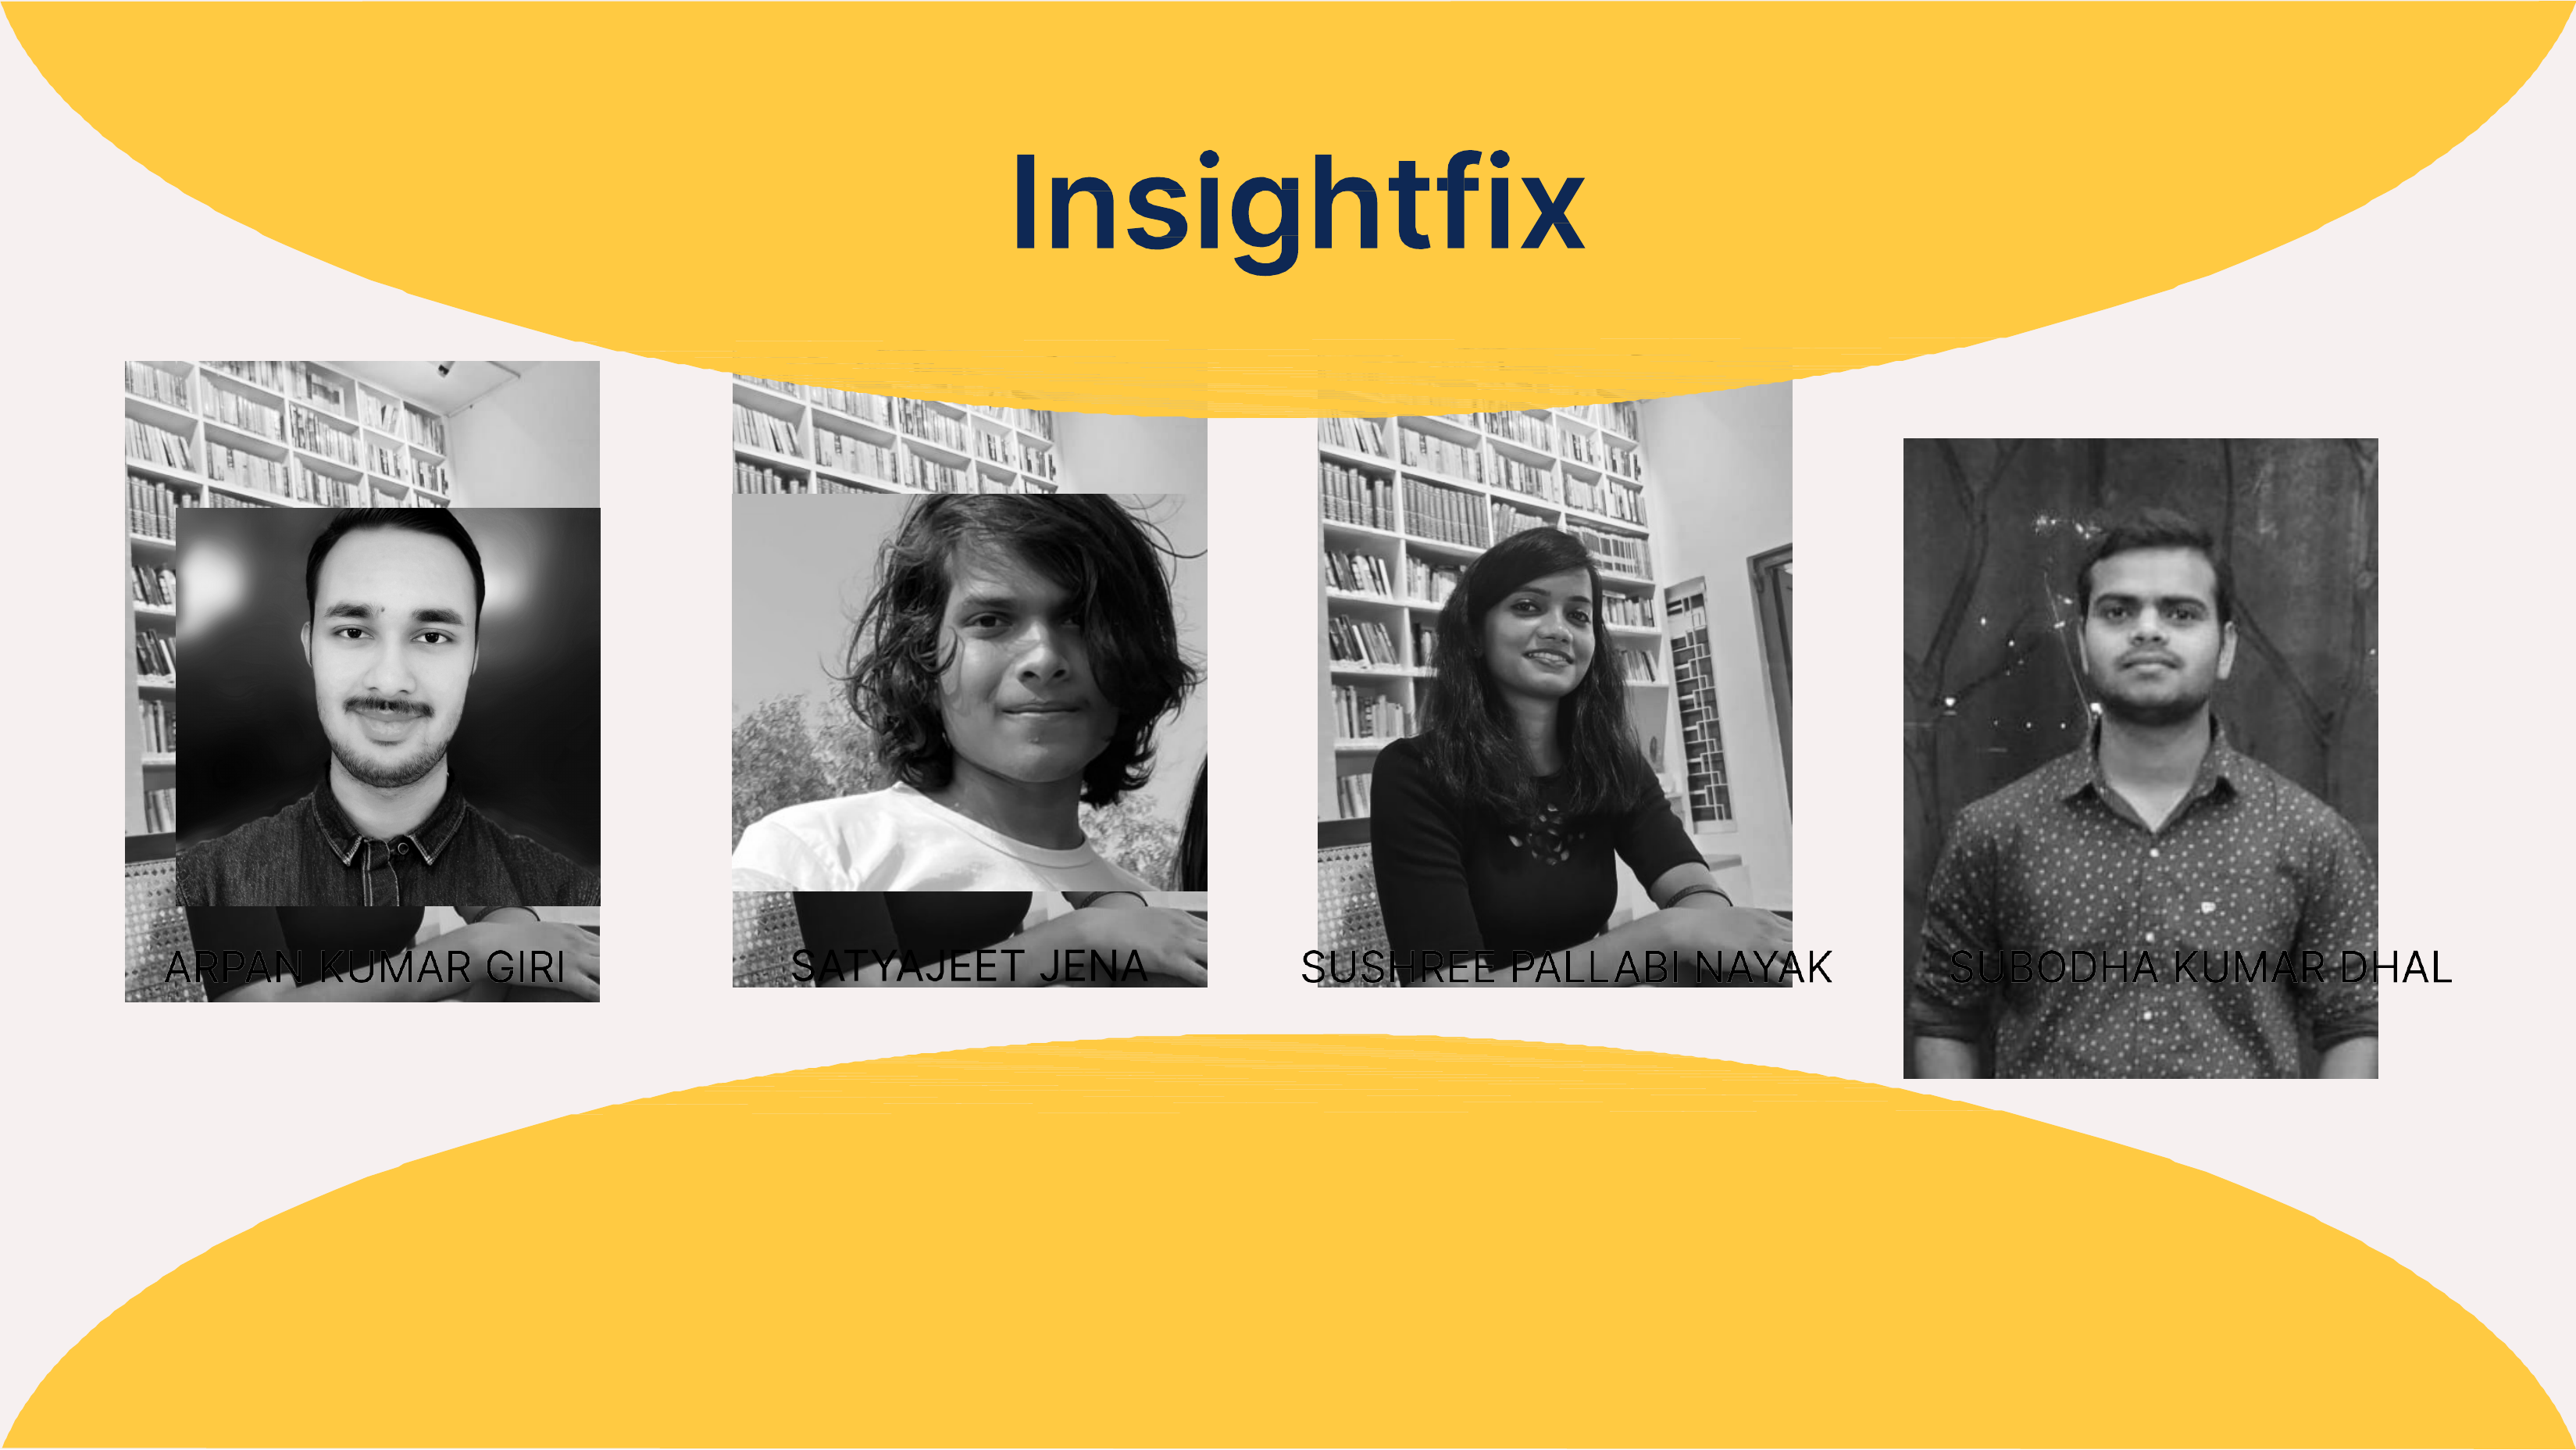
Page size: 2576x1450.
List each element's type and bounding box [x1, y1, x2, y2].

text_box [1317, 427, 1793, 436]
text_box [732, 427, 1208, 436]
text_box [125, 427, 601, 436]
text_box [0, 0, 2576, 419]
picture [1950, 950, 2453, 984]
picture [1301, 950, 1832, 984]
text_box [2, 438, 2576, 1450]
picture [163, 950, 562, 984]
